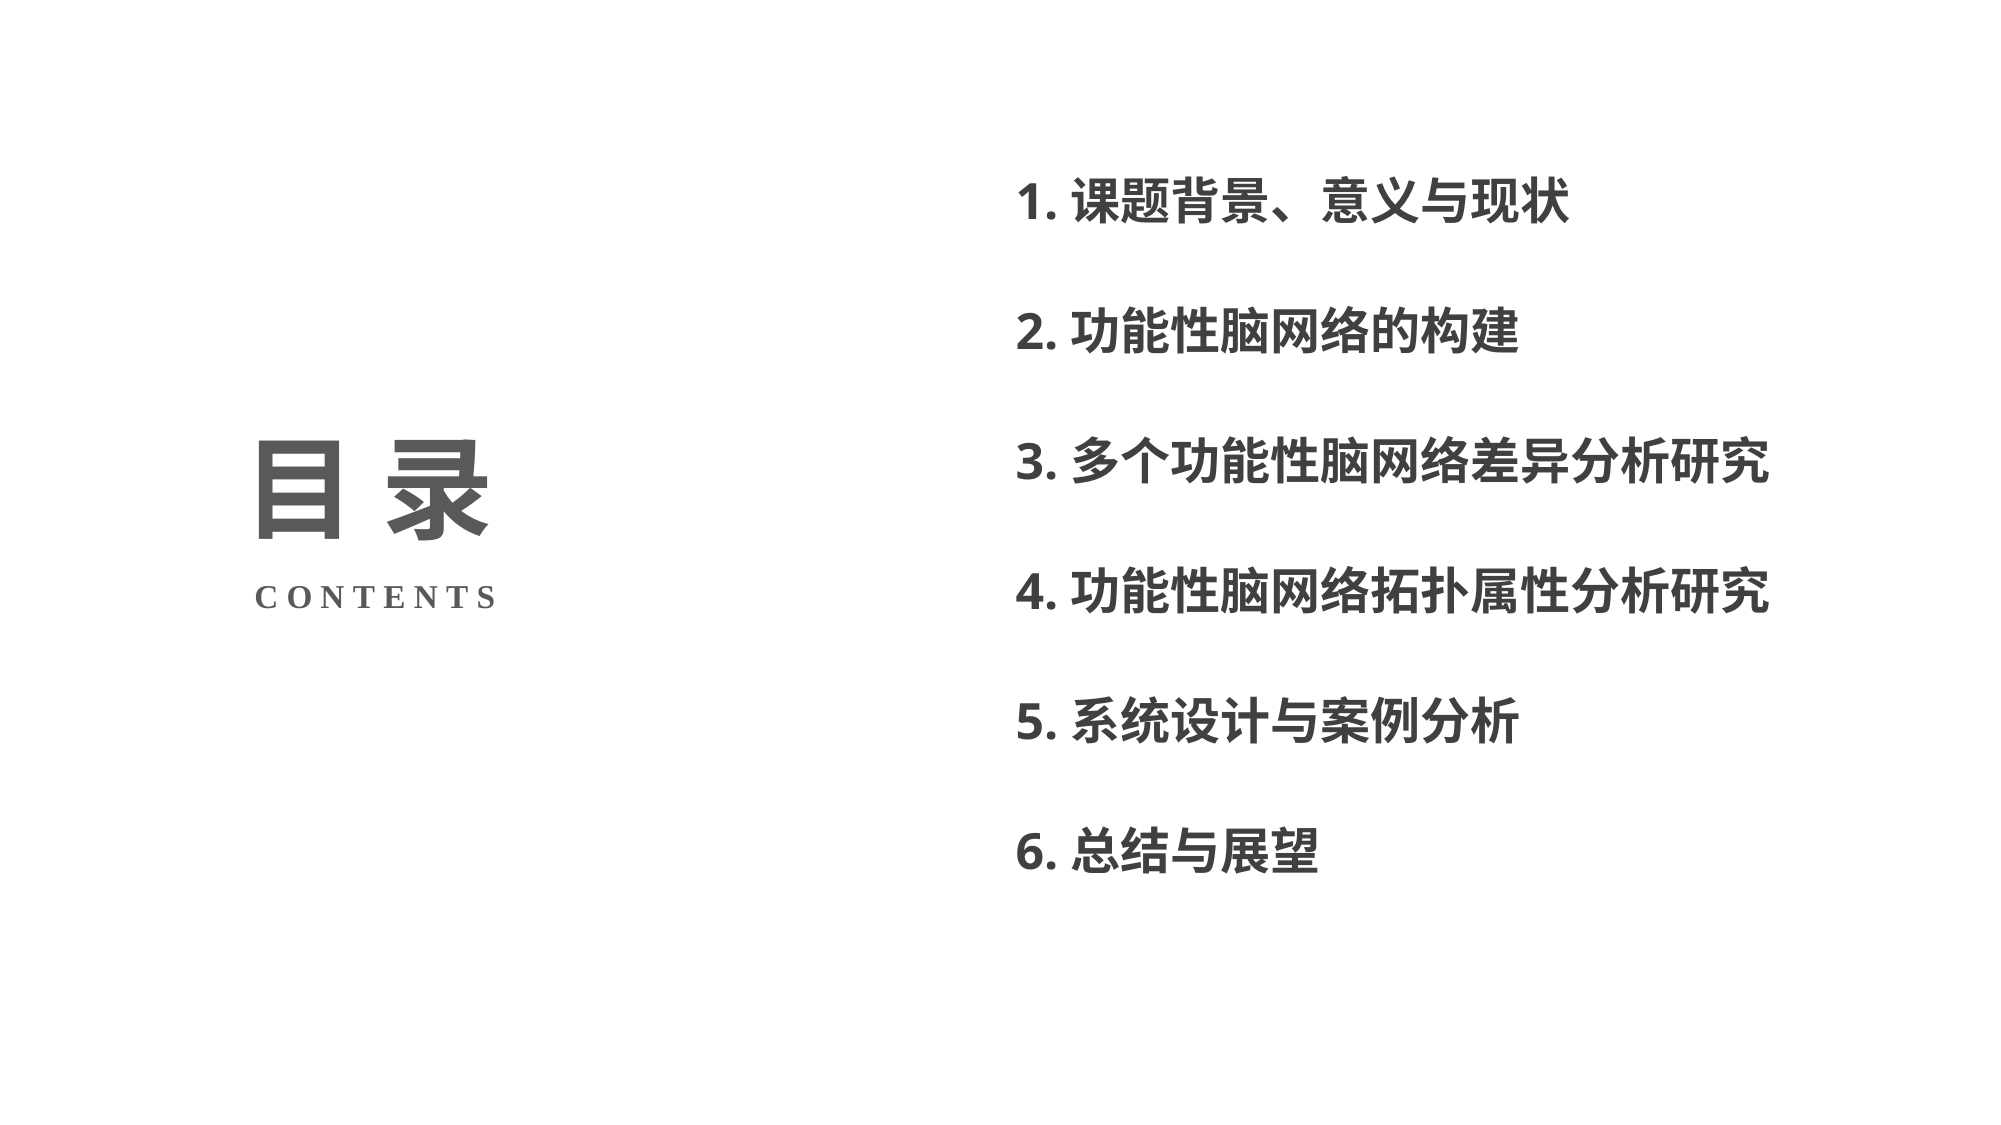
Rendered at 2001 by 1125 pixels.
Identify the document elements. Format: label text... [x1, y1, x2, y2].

text_box 目 录 [103, 410, 636, 561]
text_box 1.课题背景、意义与现状 2.功能性脑网络的构建 3.多个功能性脑网络差异分析研究 4.功能性脑网络拓扑属性分析研究 5.系统设计与案例分析 6.总结与展望 [1000, 161, 1787, 1077]
text_box CONTENTS [162, 568, 589, 623]
